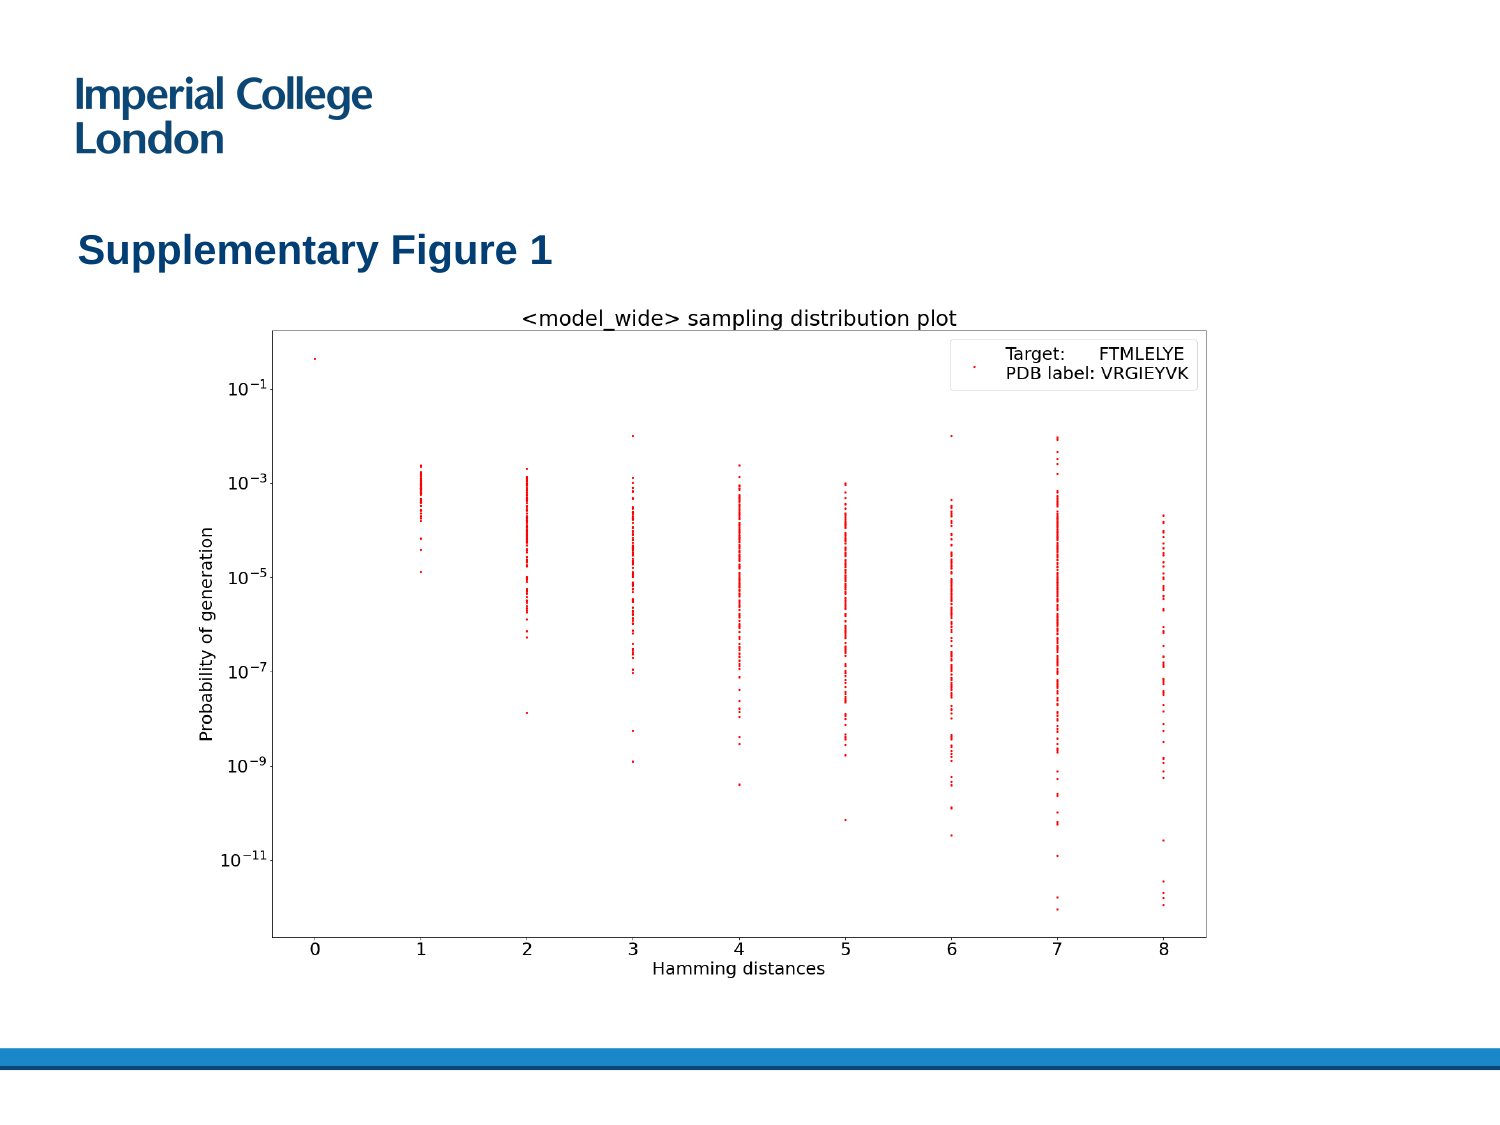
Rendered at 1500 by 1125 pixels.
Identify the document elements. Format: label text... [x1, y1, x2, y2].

picture [0, 0, 1500, 1125]
title Supplementary Figure 1 [77, 202, 563, 286]
